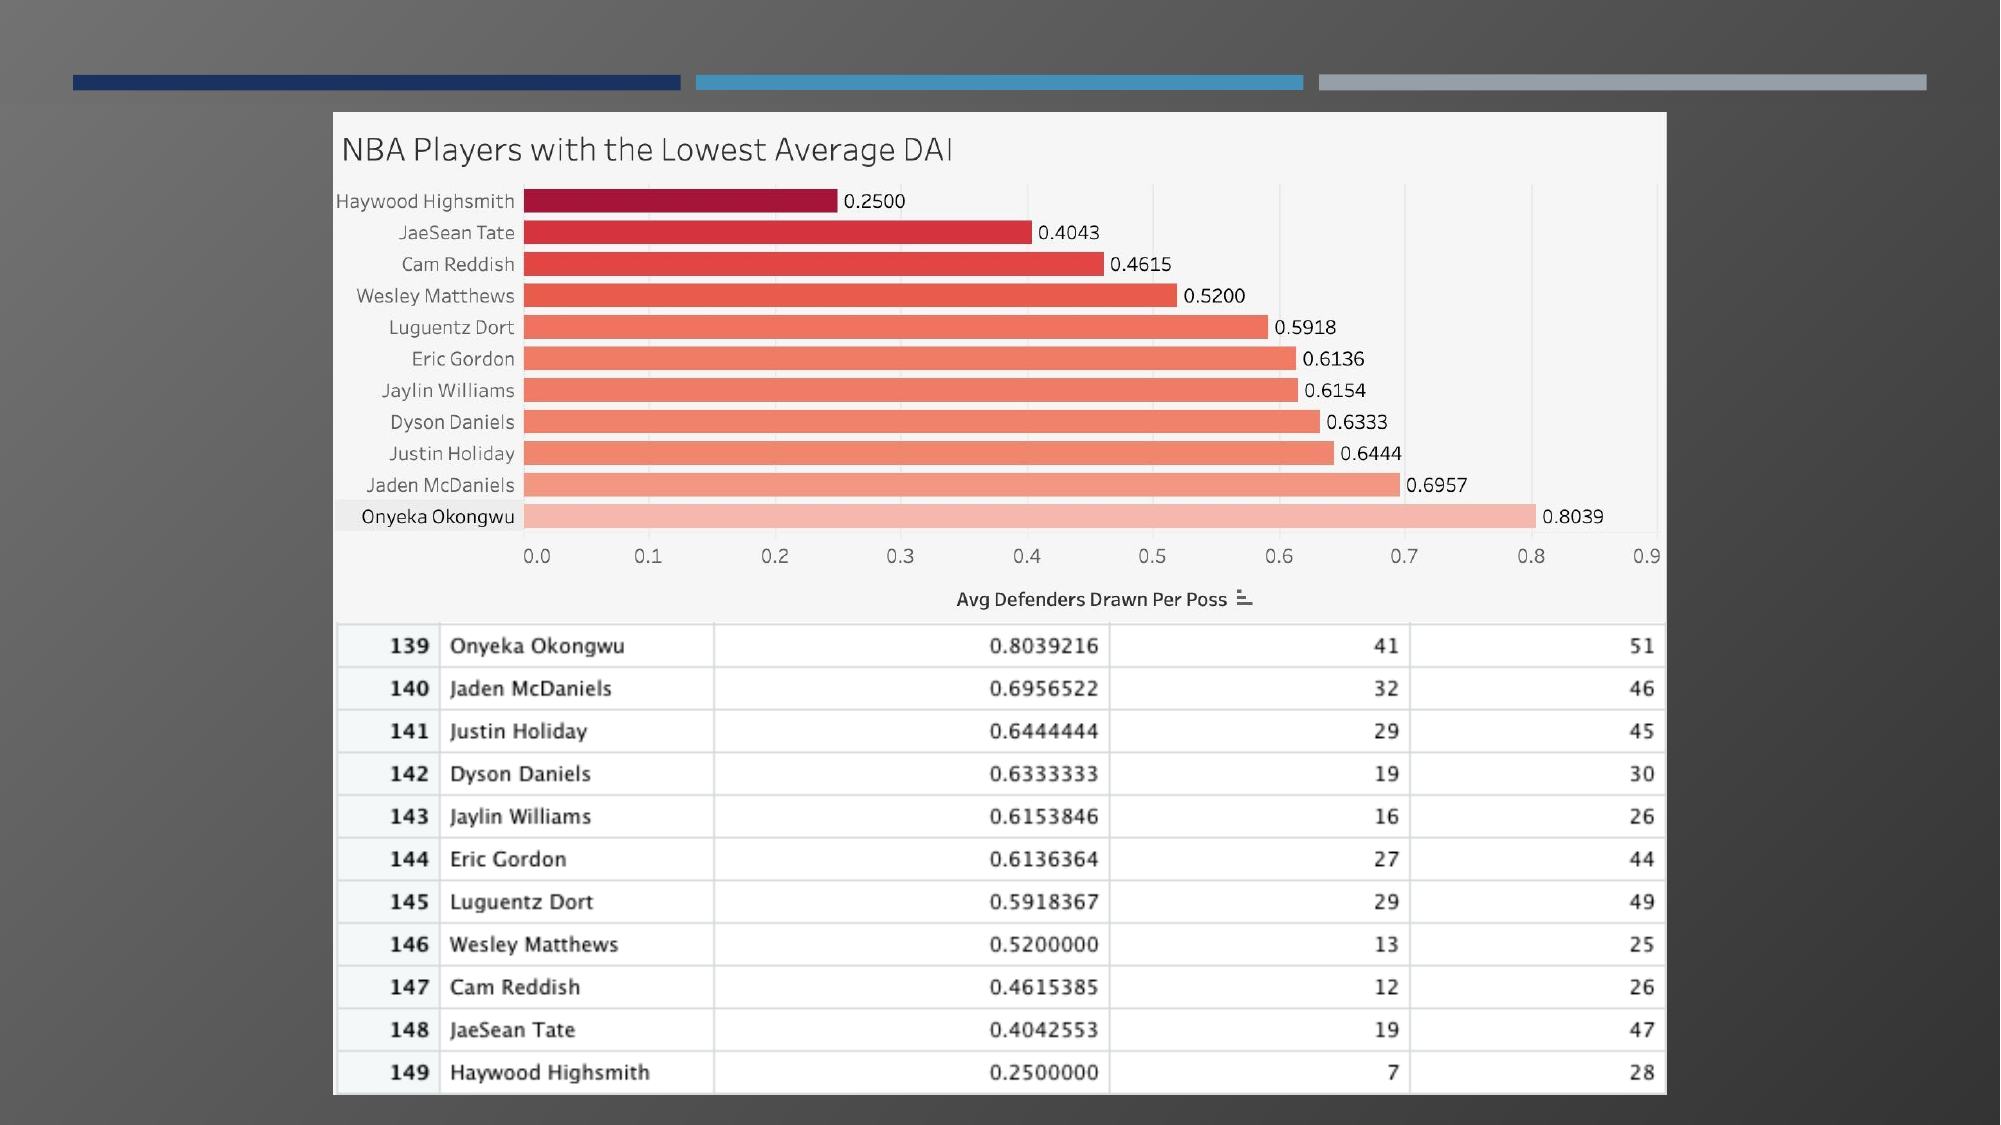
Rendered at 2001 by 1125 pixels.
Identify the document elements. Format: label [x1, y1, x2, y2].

picture [333, 112, 1667, 1095]
text_box [0, 104, 2000, 1125]
